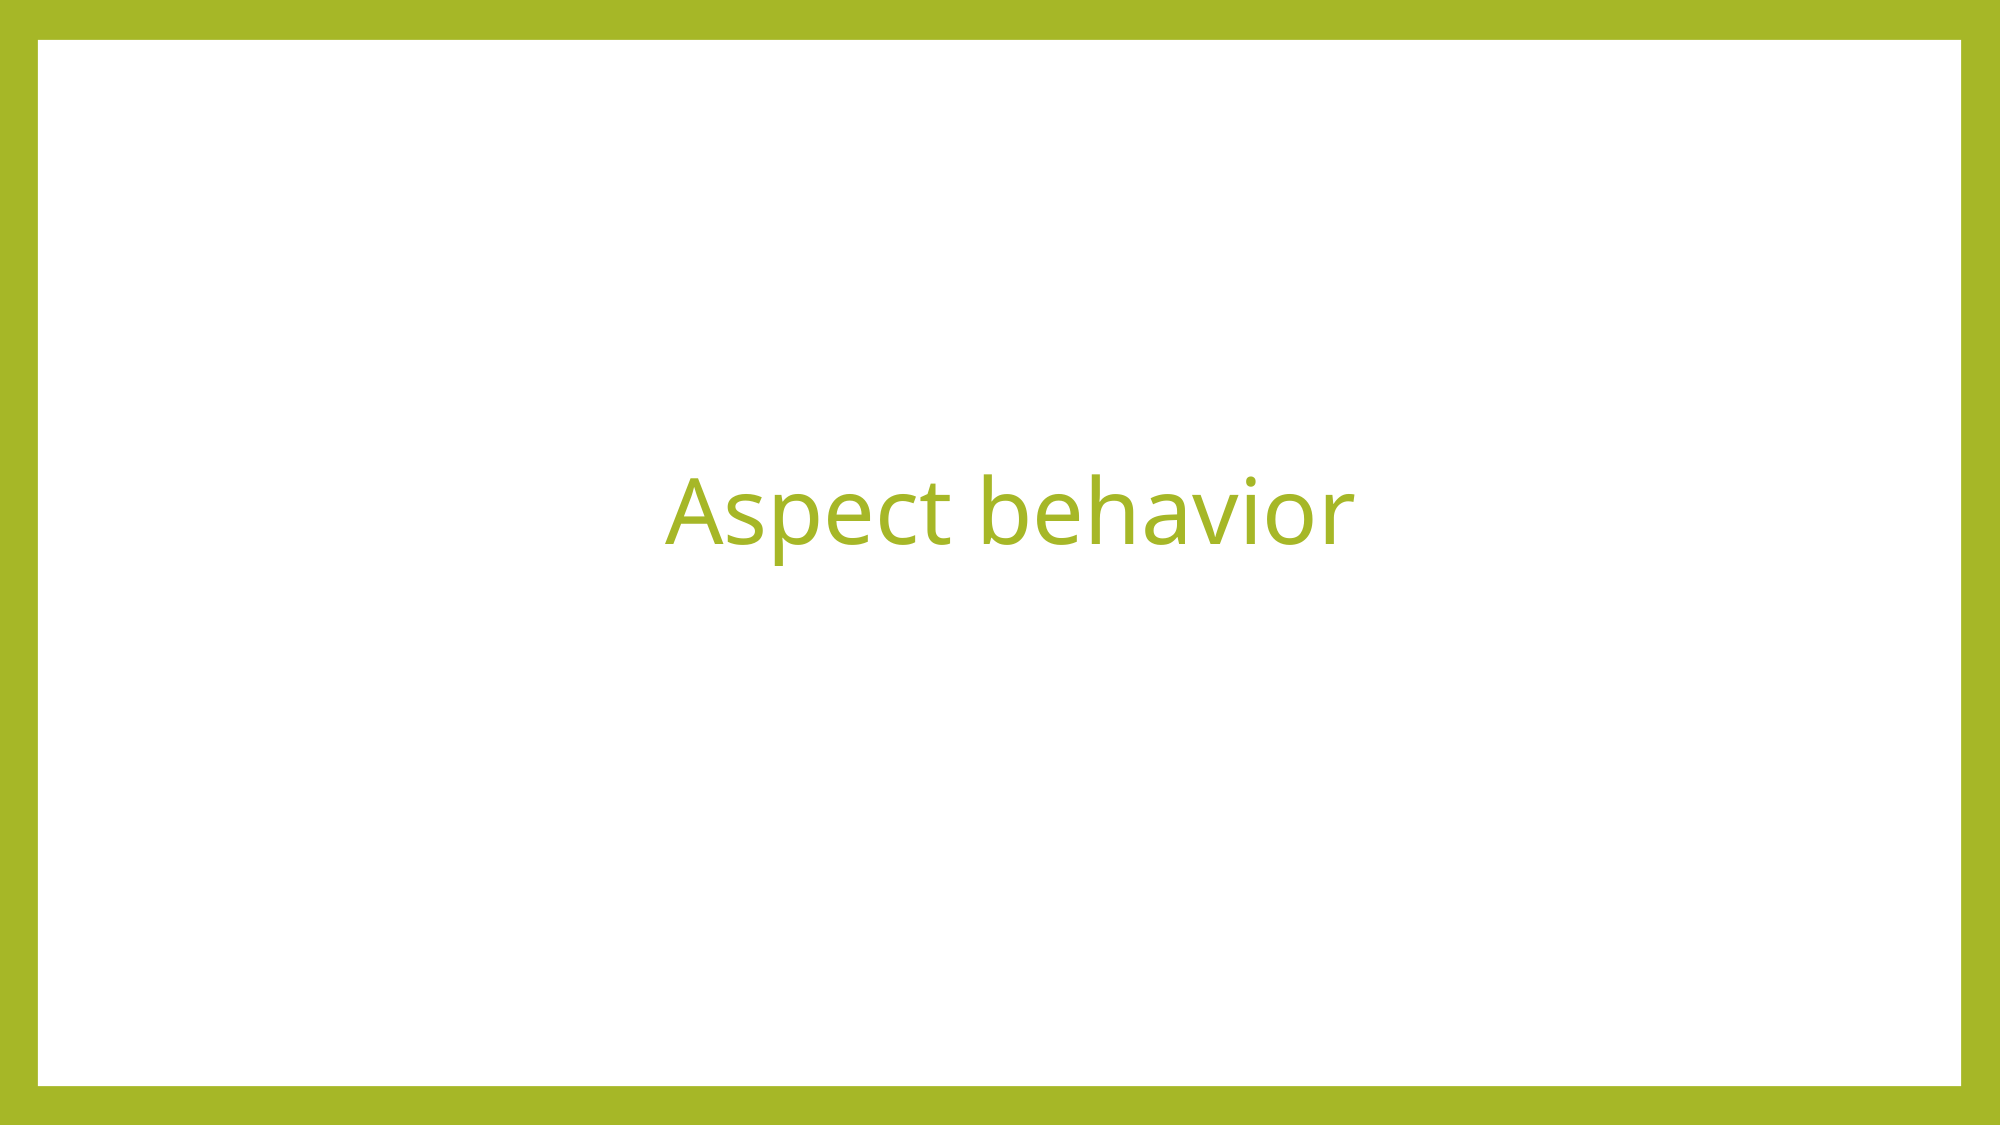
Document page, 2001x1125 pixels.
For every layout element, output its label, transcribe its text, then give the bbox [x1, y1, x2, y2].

title Aspect behavior [148, 406, 1874, 624]
